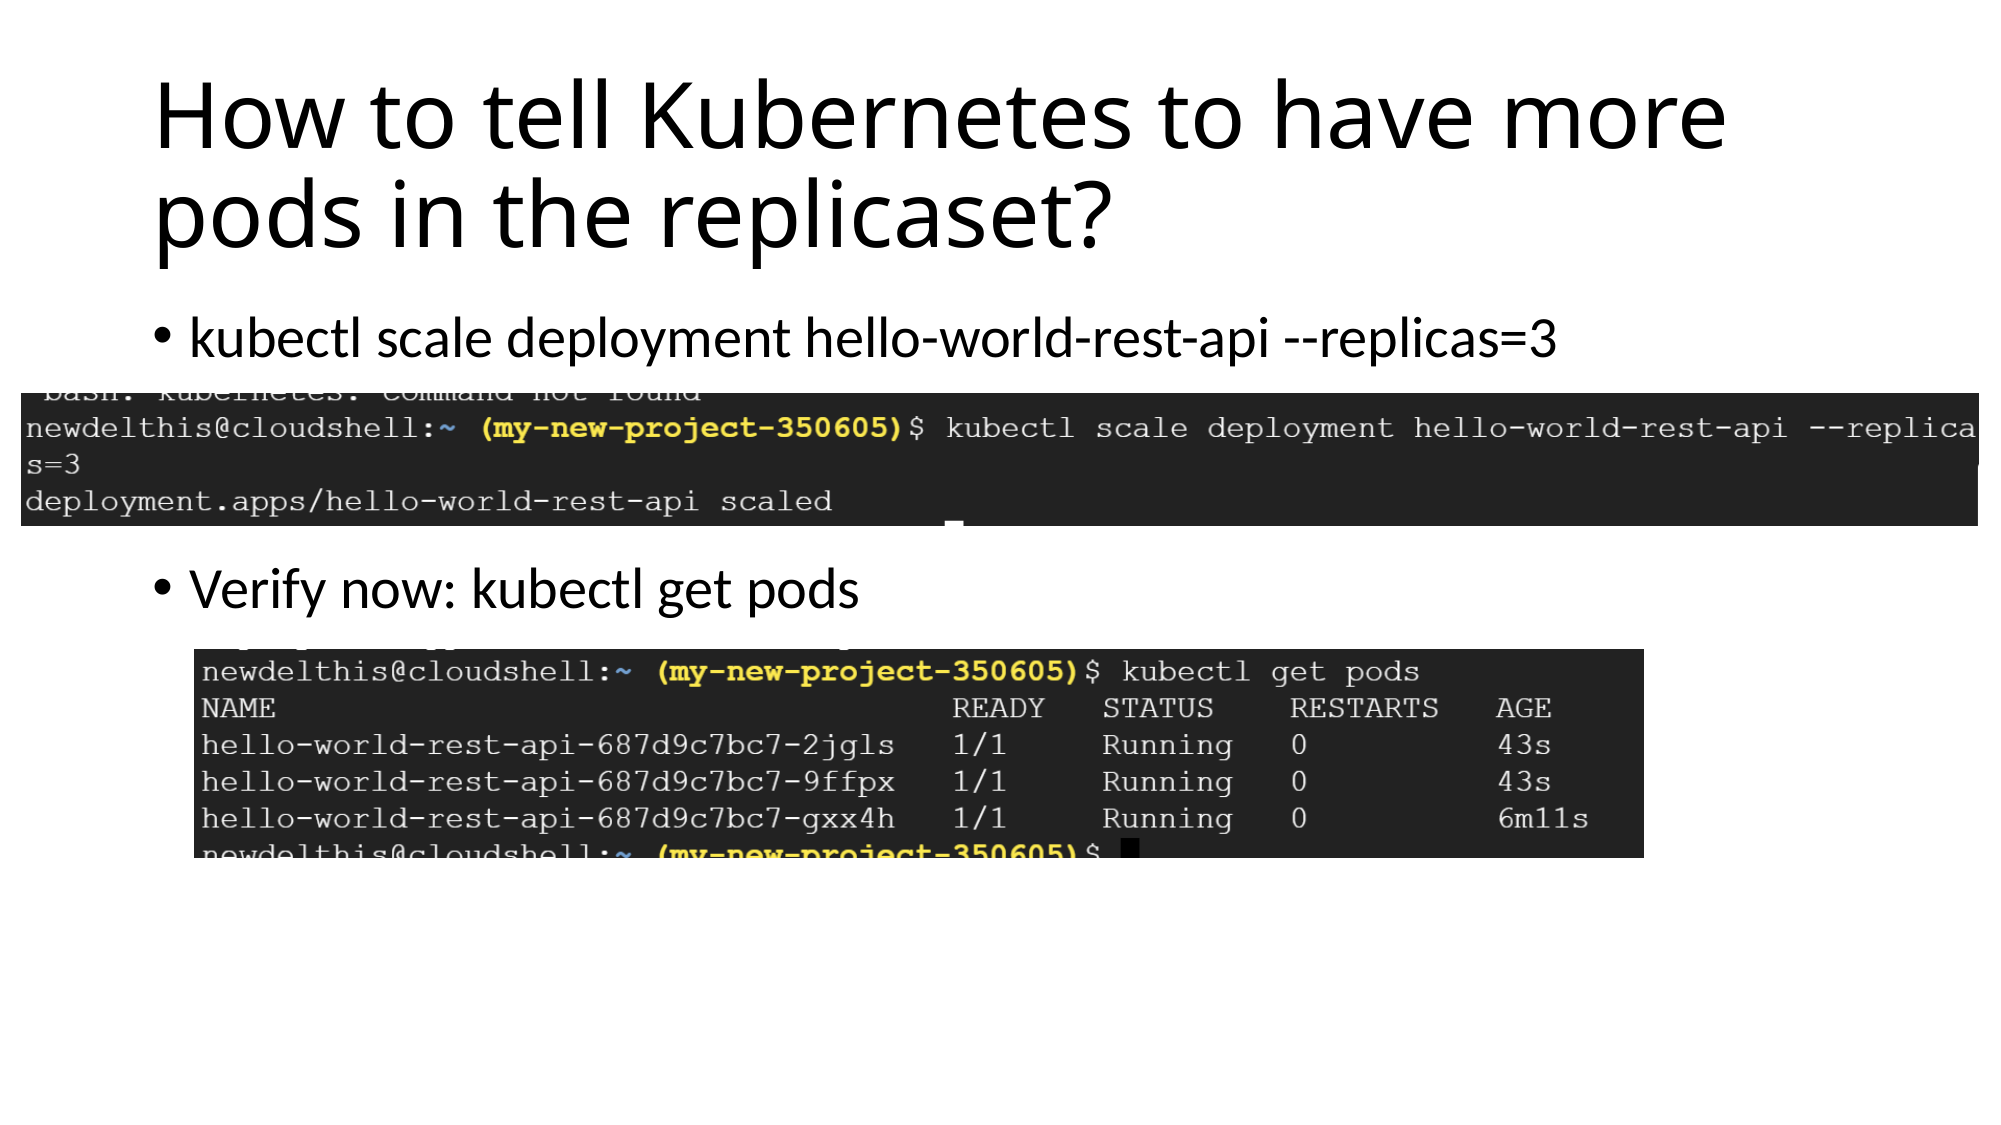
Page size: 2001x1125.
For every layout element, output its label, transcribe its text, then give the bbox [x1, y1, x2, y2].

picture [194, 649, 1644, 858]
list kubectl scale deployment hello-world-rest-api --replicas=3 Verify now: kubectl get pods [137, 299, 1863, 393]
picture [21, 393, 1979, 526]
title How to tell Kubernetes to have more pods in the replicaset? [137, 59, 1863, 278]
list kubectl scale deployment hello-world-rest-api --replicas=3 Verify now: kubectl get pods [137, 526, 1863, 1014]
